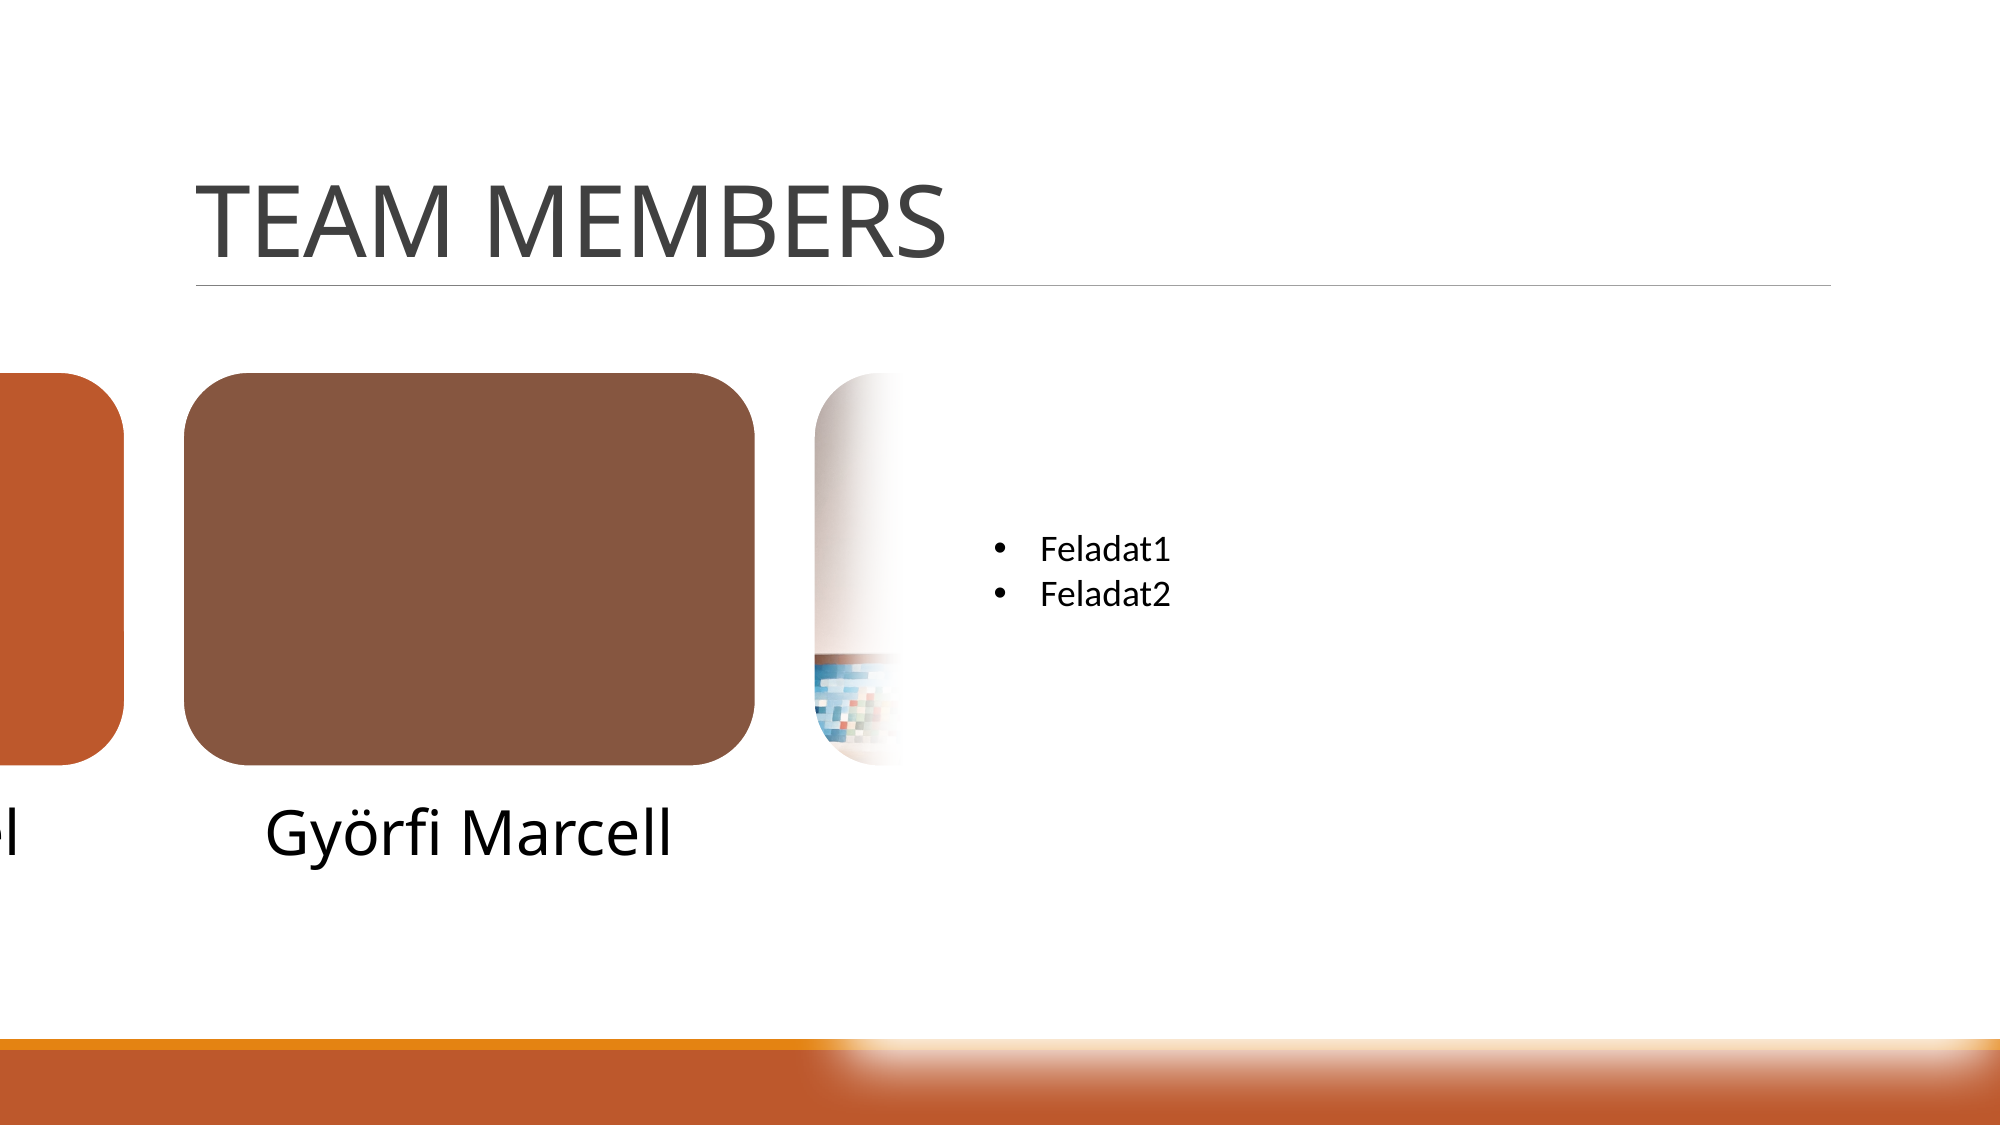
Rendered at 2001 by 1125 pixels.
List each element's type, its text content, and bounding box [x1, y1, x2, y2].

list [0, 345, 1388, 1006]
text_box Feladat1 Feladat2 [934, 303, 2000, 1013]
title Team Members [180, 47, 1830, 285]
